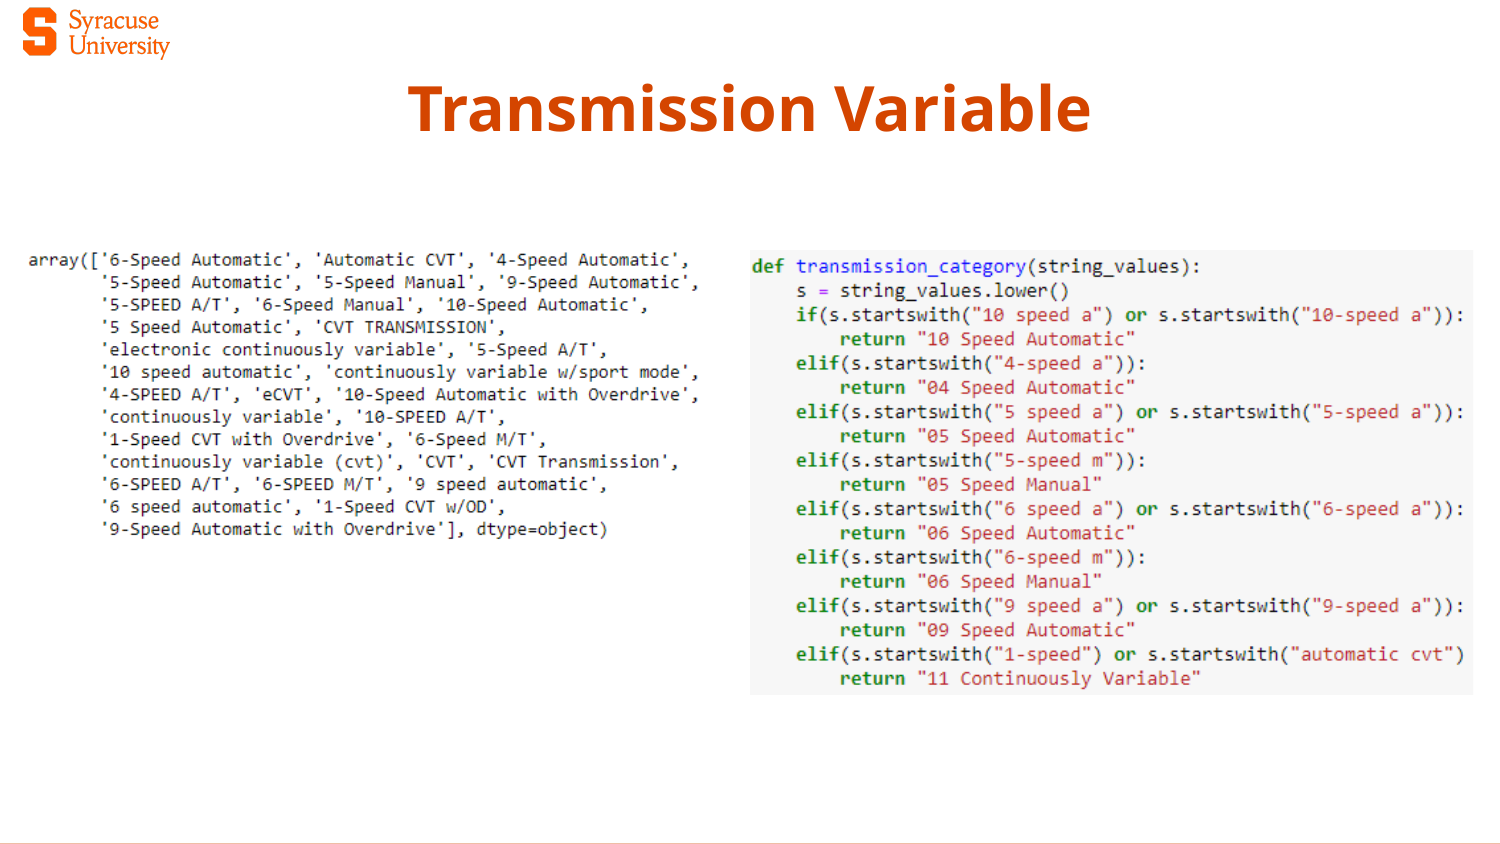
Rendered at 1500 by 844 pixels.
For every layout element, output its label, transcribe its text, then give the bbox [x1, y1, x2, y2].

picture [23, 245, 711, 544]
picture [749, 249, 1474, 695]
title Transmission Variable [373, 49, 1127, 175]
picture [23, 7, 170, 61]
